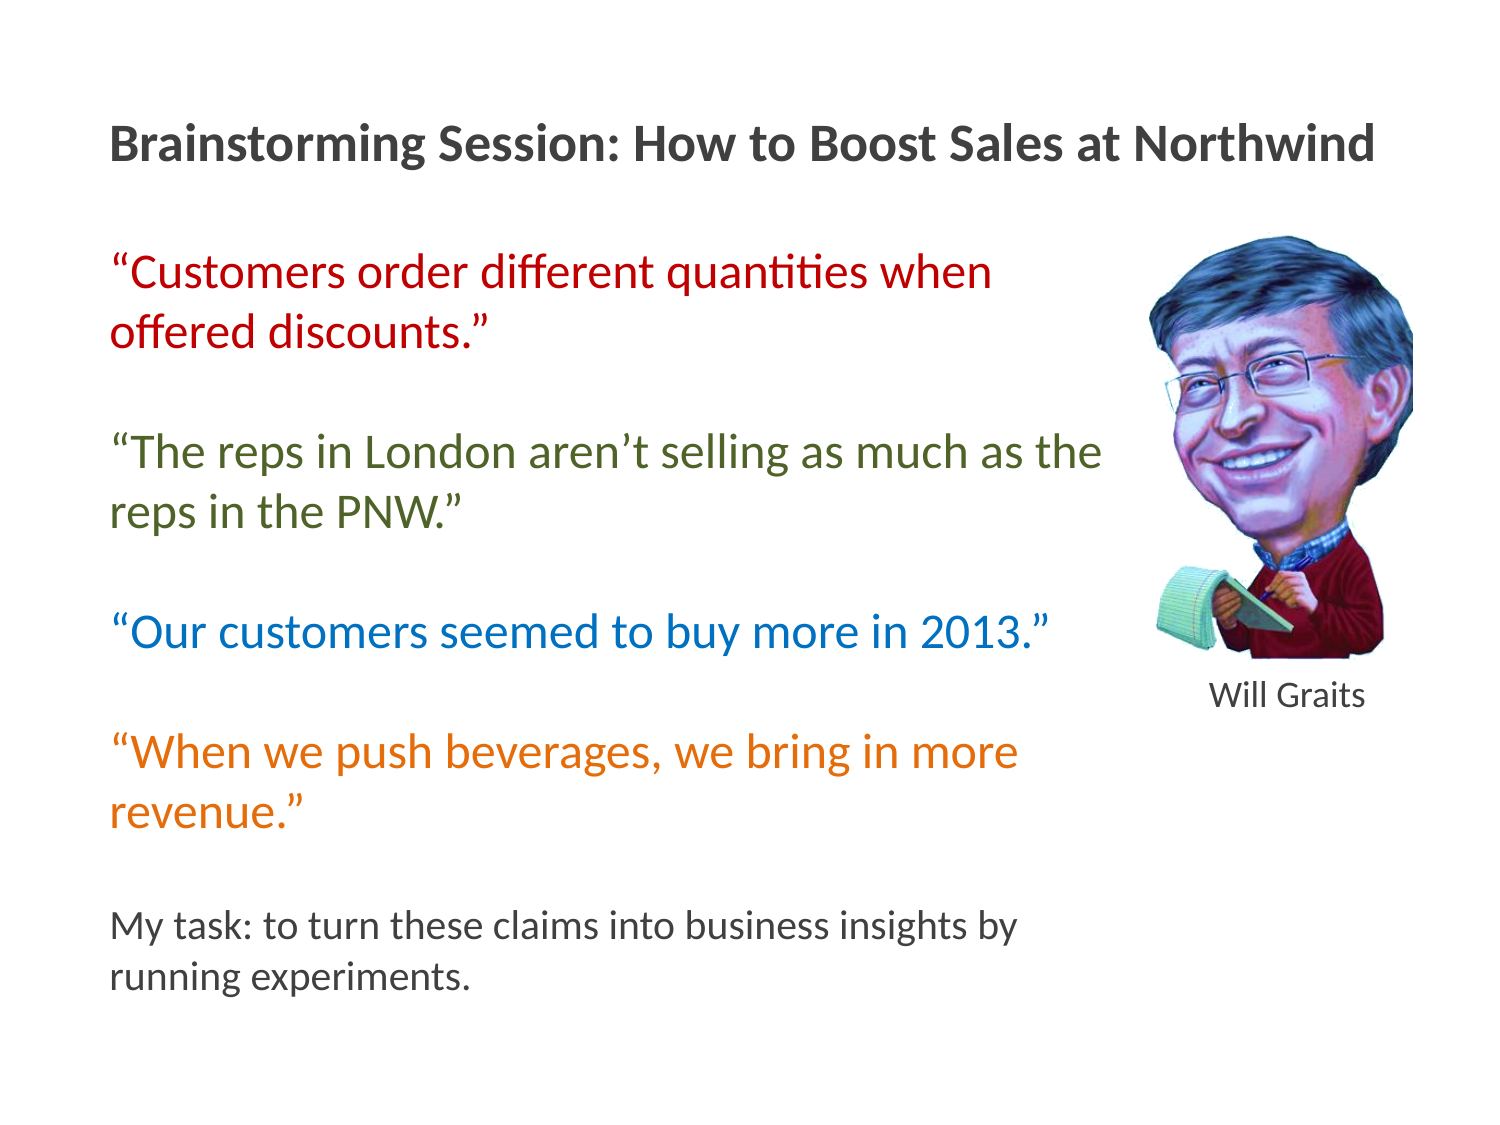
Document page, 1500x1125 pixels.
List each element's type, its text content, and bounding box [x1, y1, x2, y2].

picture [1147, 229, 1413, 661]
text_box Brainstorming Session: How to Boost Sales at Northwind [94, 99, 1403, 180]
text_box “Customers order different quantities when offered discounts.” “The reps in London aren’t selling as much as the reps in the PNW.” “Our customers seemed to buy more in 2013.” “When we push beverages, we bring in more revenue.” My task: to turn these claims into business insights by running experiments. [94, 230, 1158, 1006]
text_box Will Graits [1174, 669, 1400, 723]
